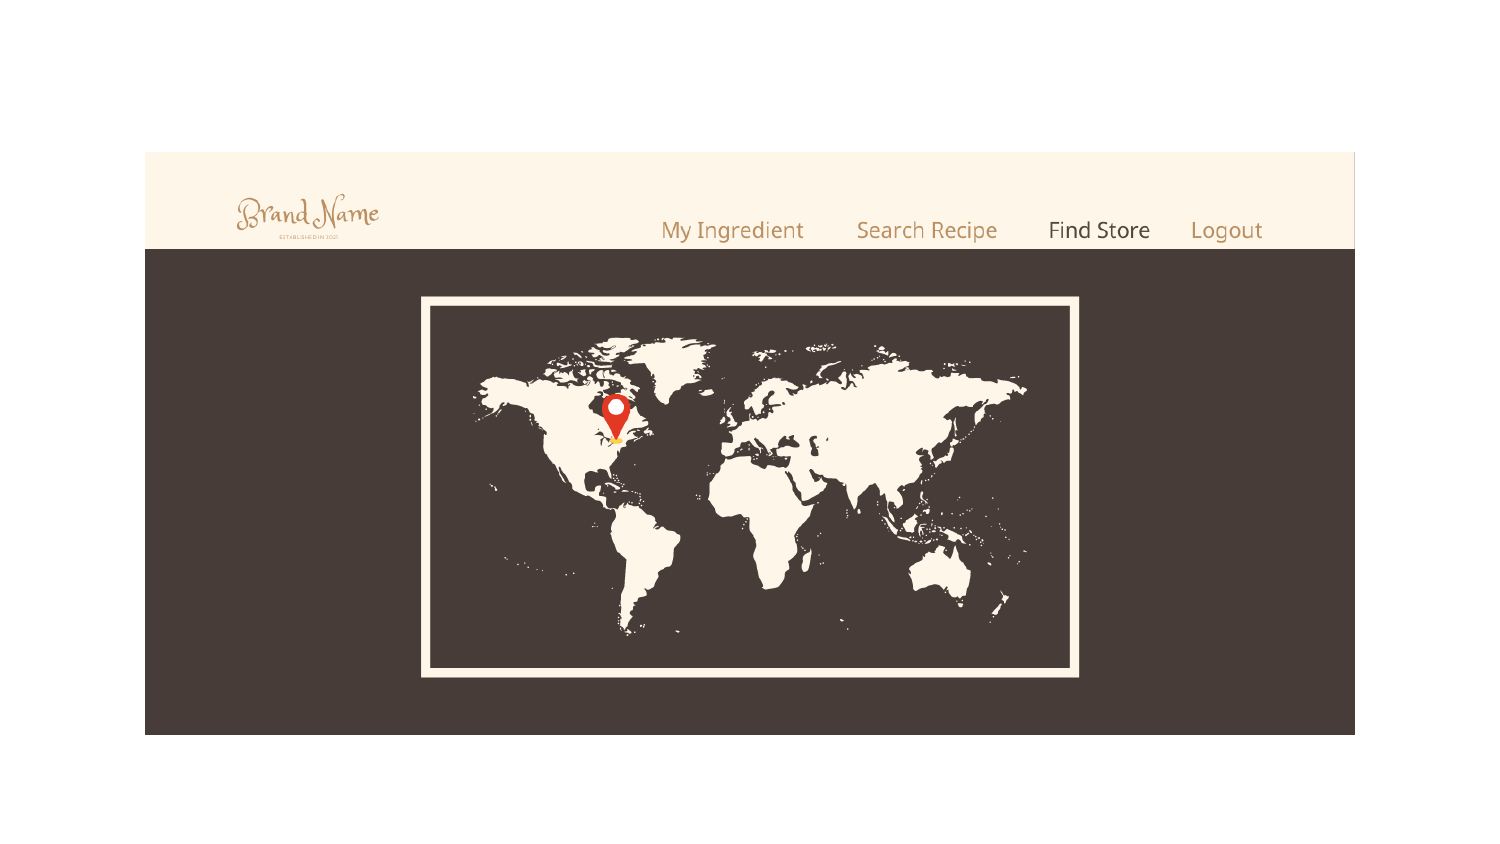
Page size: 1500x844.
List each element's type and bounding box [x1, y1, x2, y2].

picture [144, 151, 1355, 735]
